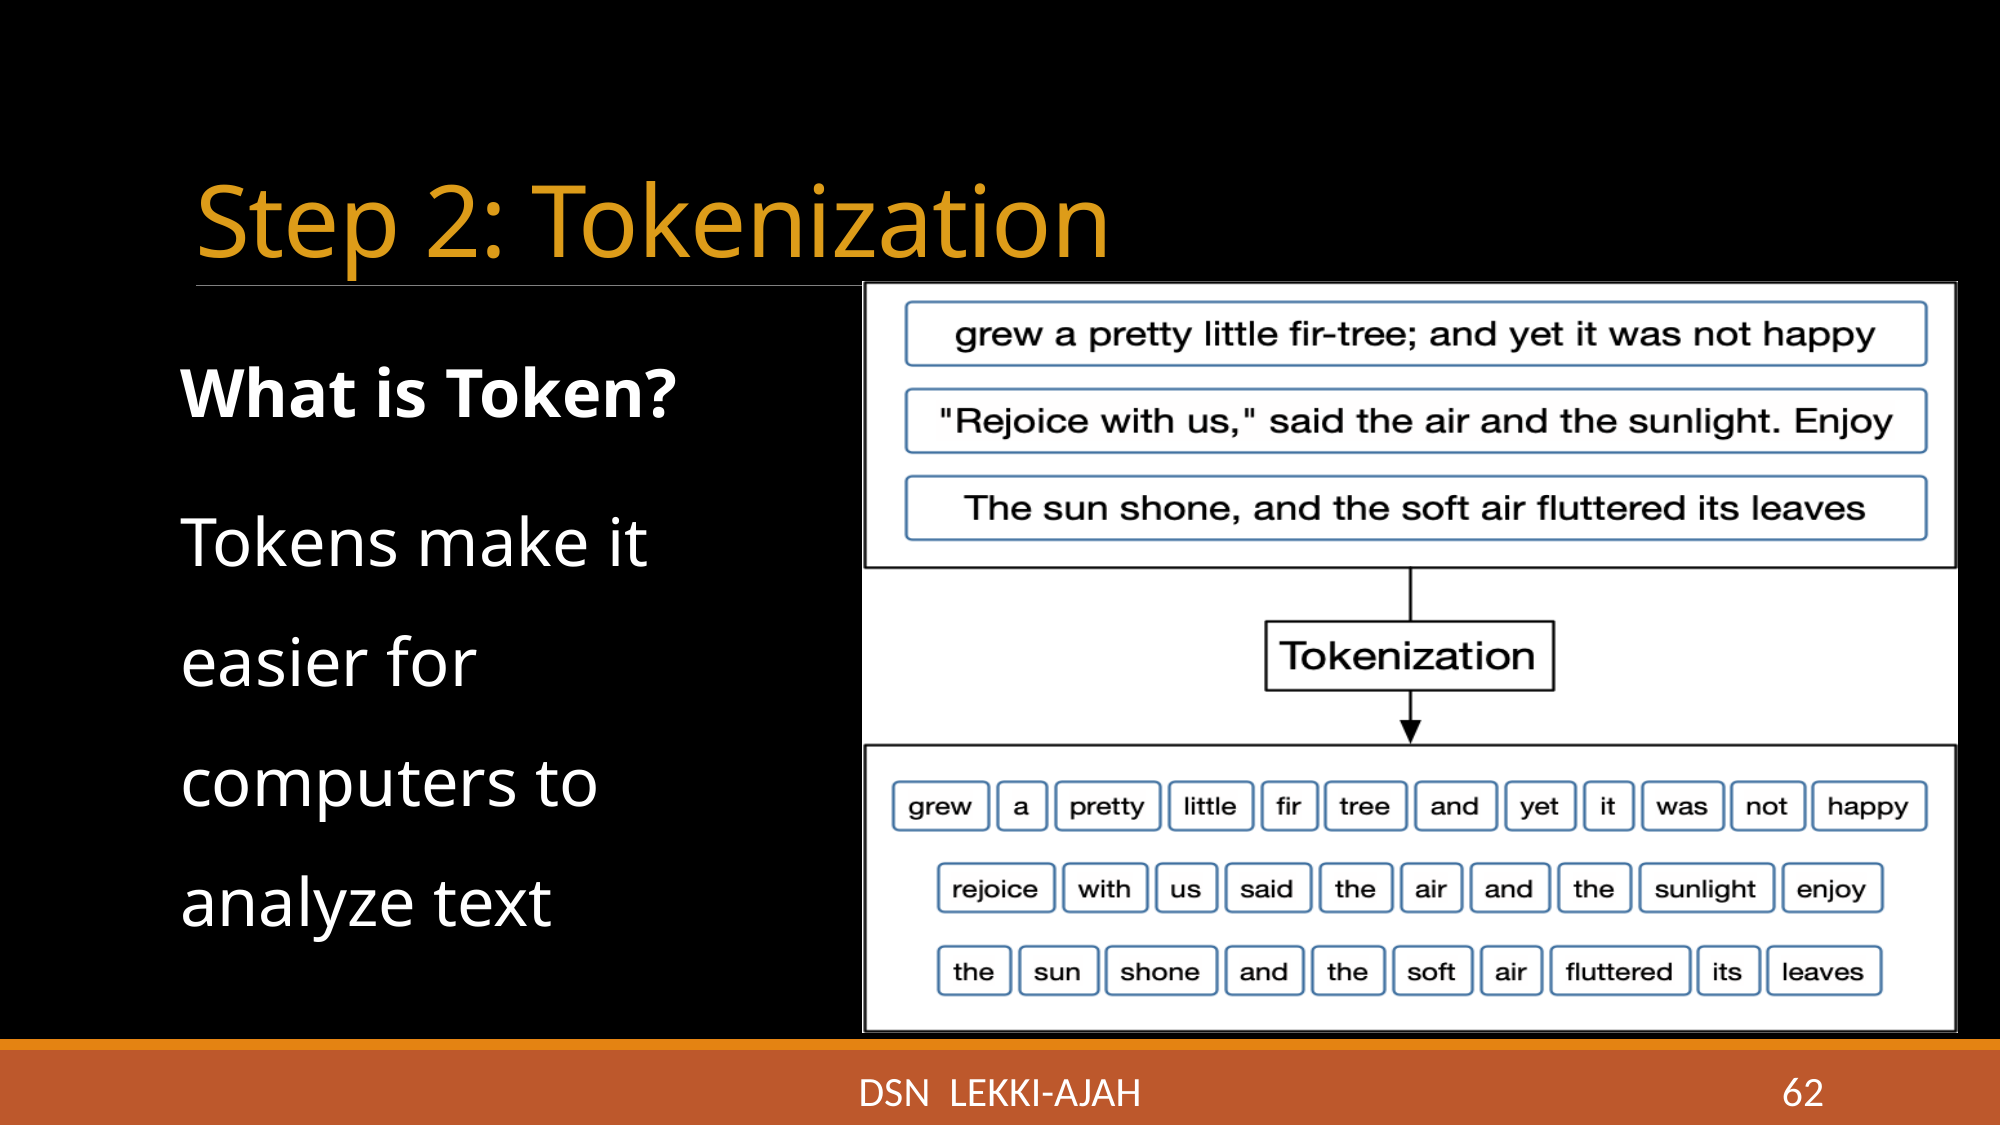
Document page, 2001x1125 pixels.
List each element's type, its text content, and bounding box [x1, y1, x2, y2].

text_box [277, 919, 933, 1054]
picture [862, 281, 1959, 1033]
list What is Token? Tokens make it easier for computers to analyze text [180, 302, 807, 1054]
title Step 2: Tokenization [180, 47, 1830, 285]
slide_number 62 [1624, 1059, 1840, 1120]
footer DSN LEKKI-AJAH [604, 1059, 1396, 1120]
